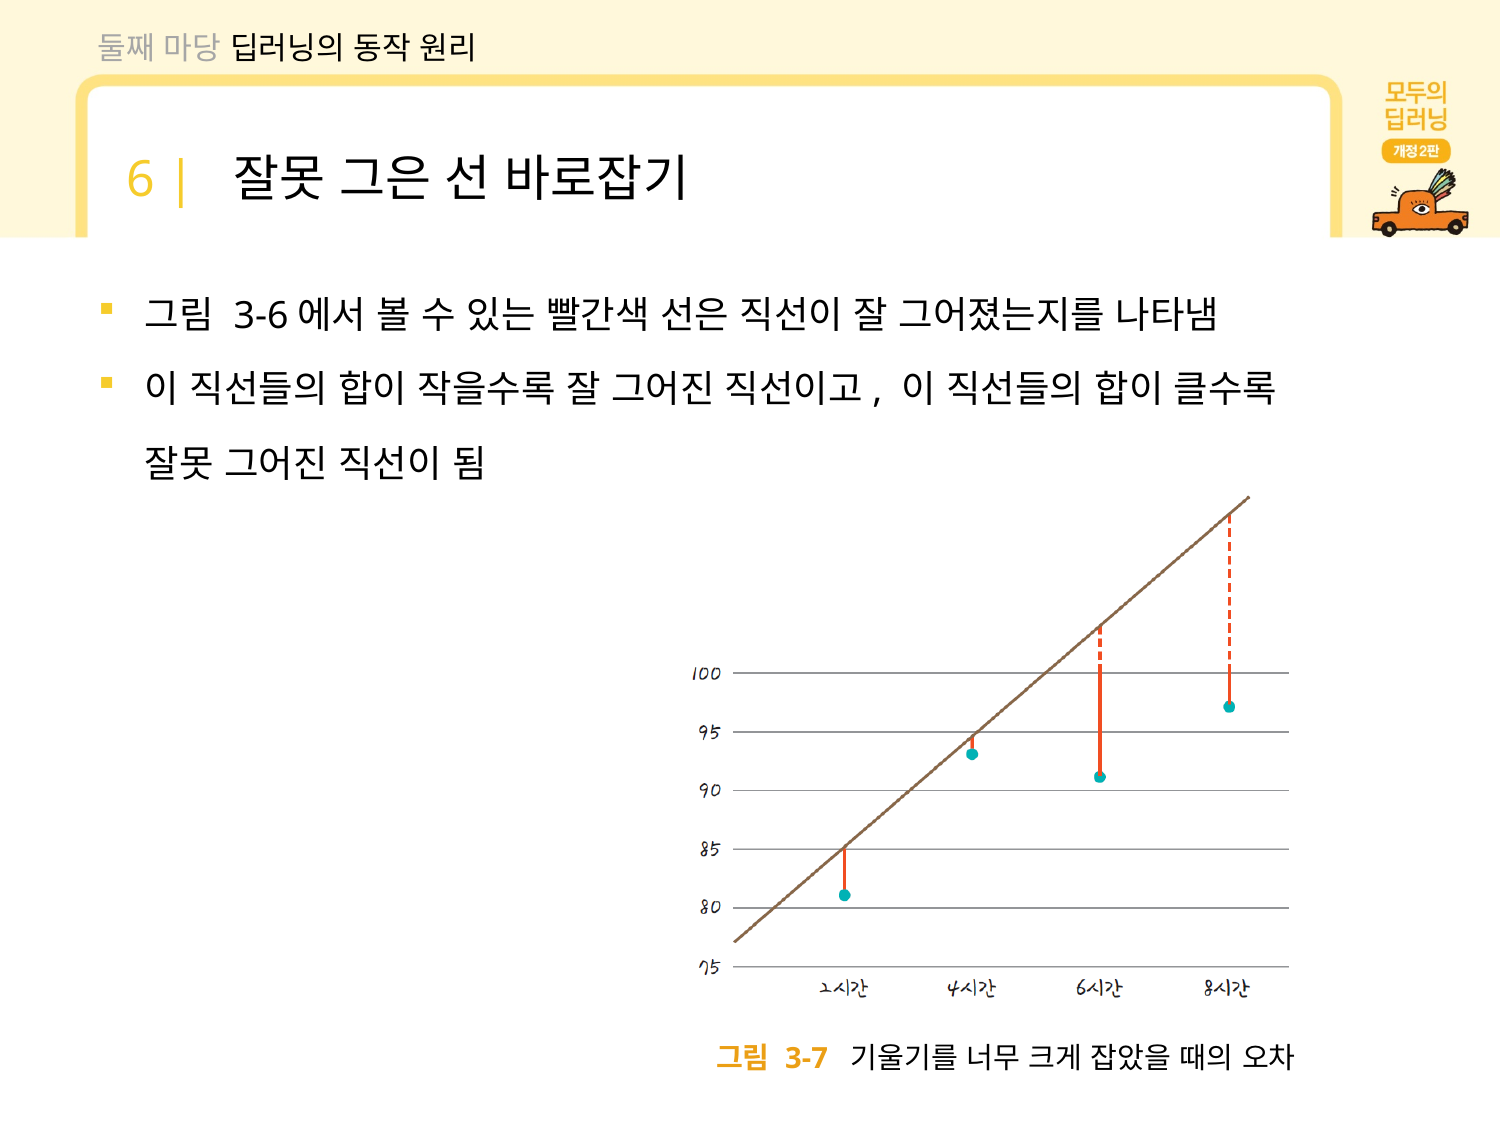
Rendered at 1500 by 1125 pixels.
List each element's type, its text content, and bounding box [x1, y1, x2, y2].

text_box 둘째 마당 딥러닝의 동작 원리 [82, 0, 1133, 74]
text_box 6 | 잘못 그은 선 바로잡기 [111, 99, 1309, 214]
text_box 그림 3-6에서 볼 수 있는 빨간색 선은 직선이 잘 그어졌는지를 나타냄 이 직선들의 합이 작을수록 잘 그어진 직선이고, 이 직선들의 합이 클수록 잘못 그어진 직선이 됨 [83, 254, 1326, 492]
text_box 그림 3-7 기울기를 너무 크게 잡았을 때의 오차 [661, 1009, 1352, 1082]
picture [0, 0, 1500, 1125]
